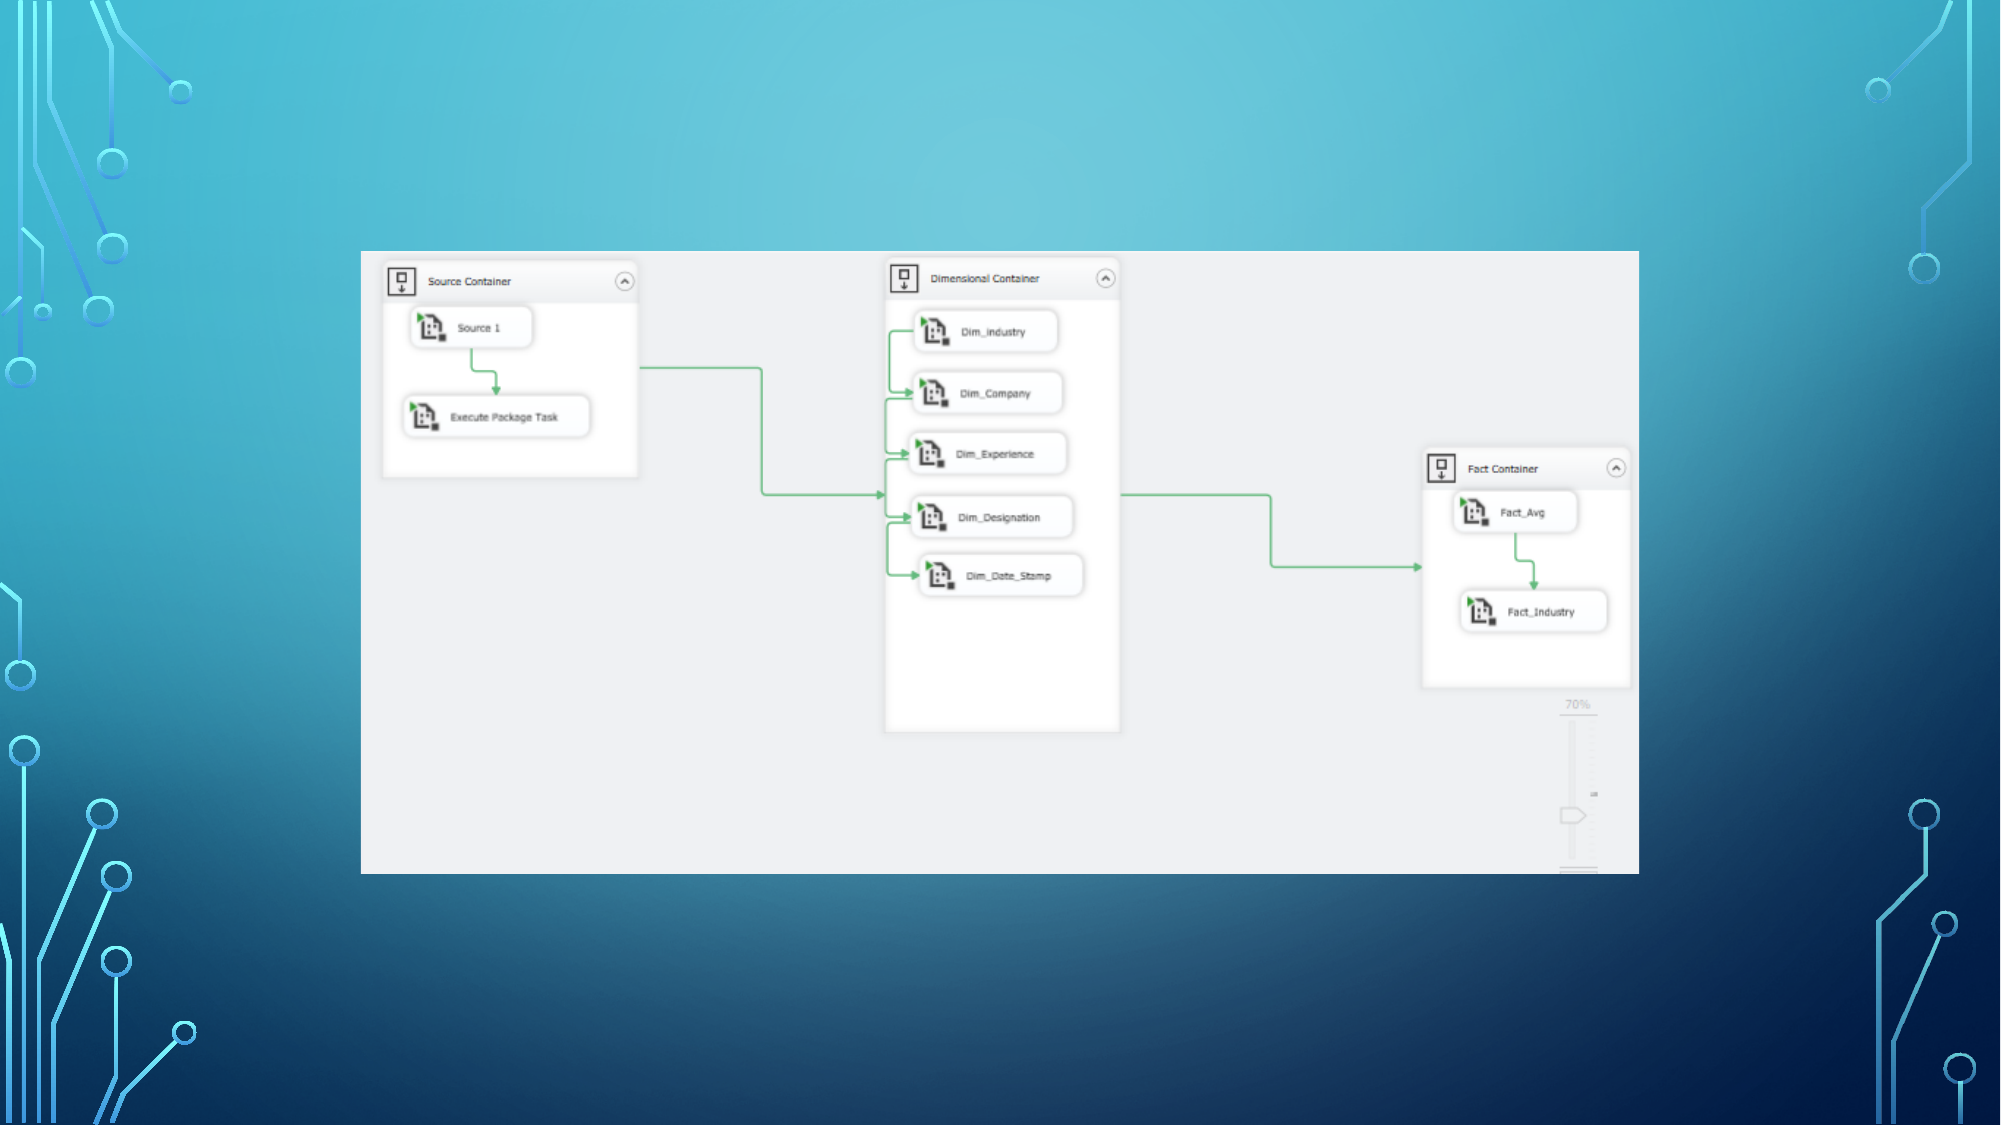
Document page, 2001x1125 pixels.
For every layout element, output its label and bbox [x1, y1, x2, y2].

picture [360, 251, 1640, 874]
